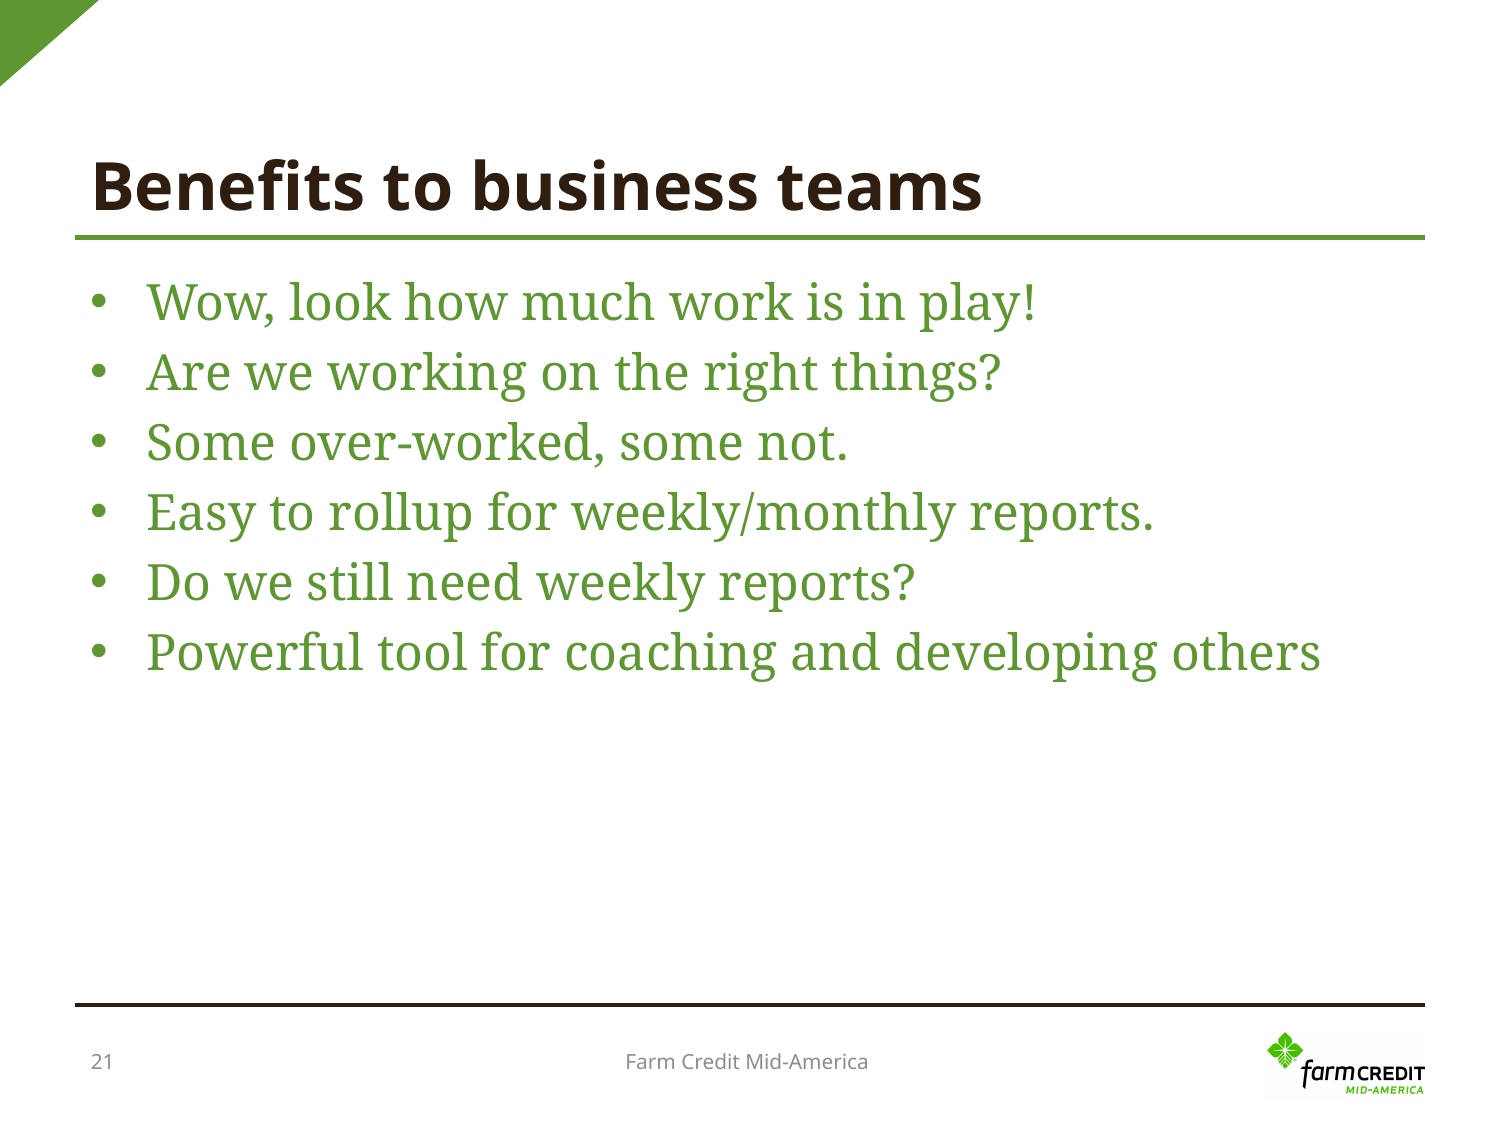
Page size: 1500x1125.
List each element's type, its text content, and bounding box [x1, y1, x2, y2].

slide_number 21 [75, 1032, 201, 1093]
footer Farm Credit Mid-America [512, 1032, 988, 1093]
title Benefits to business teams [75, 90, 1425, 262]
picture [1262, 1032, 1425, 1100]
list Wow, look how much work is in play! Are we working on the right things? Some over-worked, some not. Easy to rollup for weekly/monthly reports. Do we still need weekly reports? Powerful tool for coaching and developing others [75, 262, 1425, 1006]
